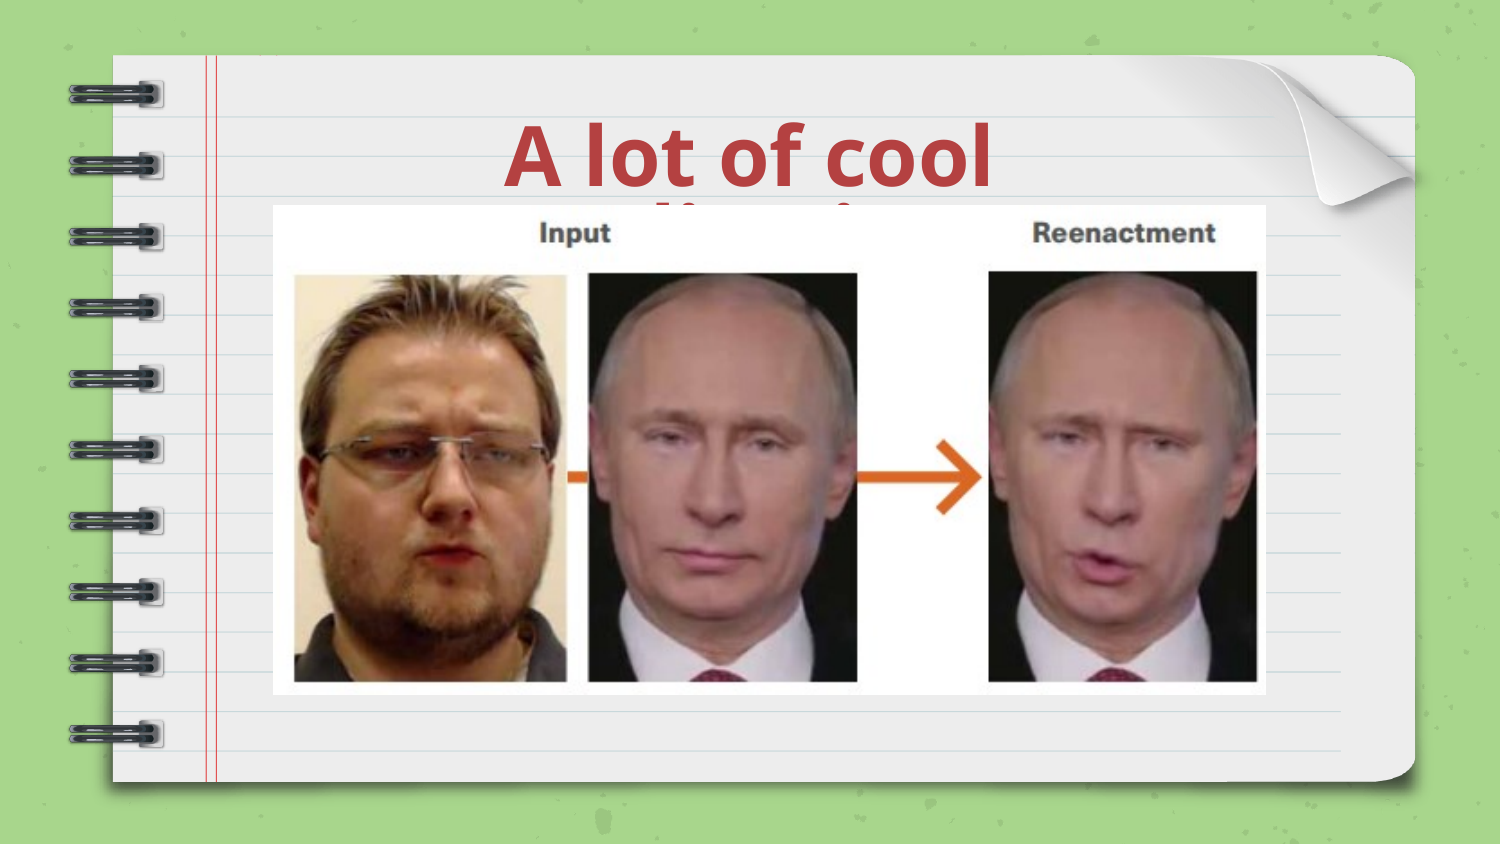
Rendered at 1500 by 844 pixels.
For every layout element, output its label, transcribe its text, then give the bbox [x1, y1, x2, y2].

title A lot of cool applications [243, 107, 1257, 205]
picture [63, 22, 1437, 822]
